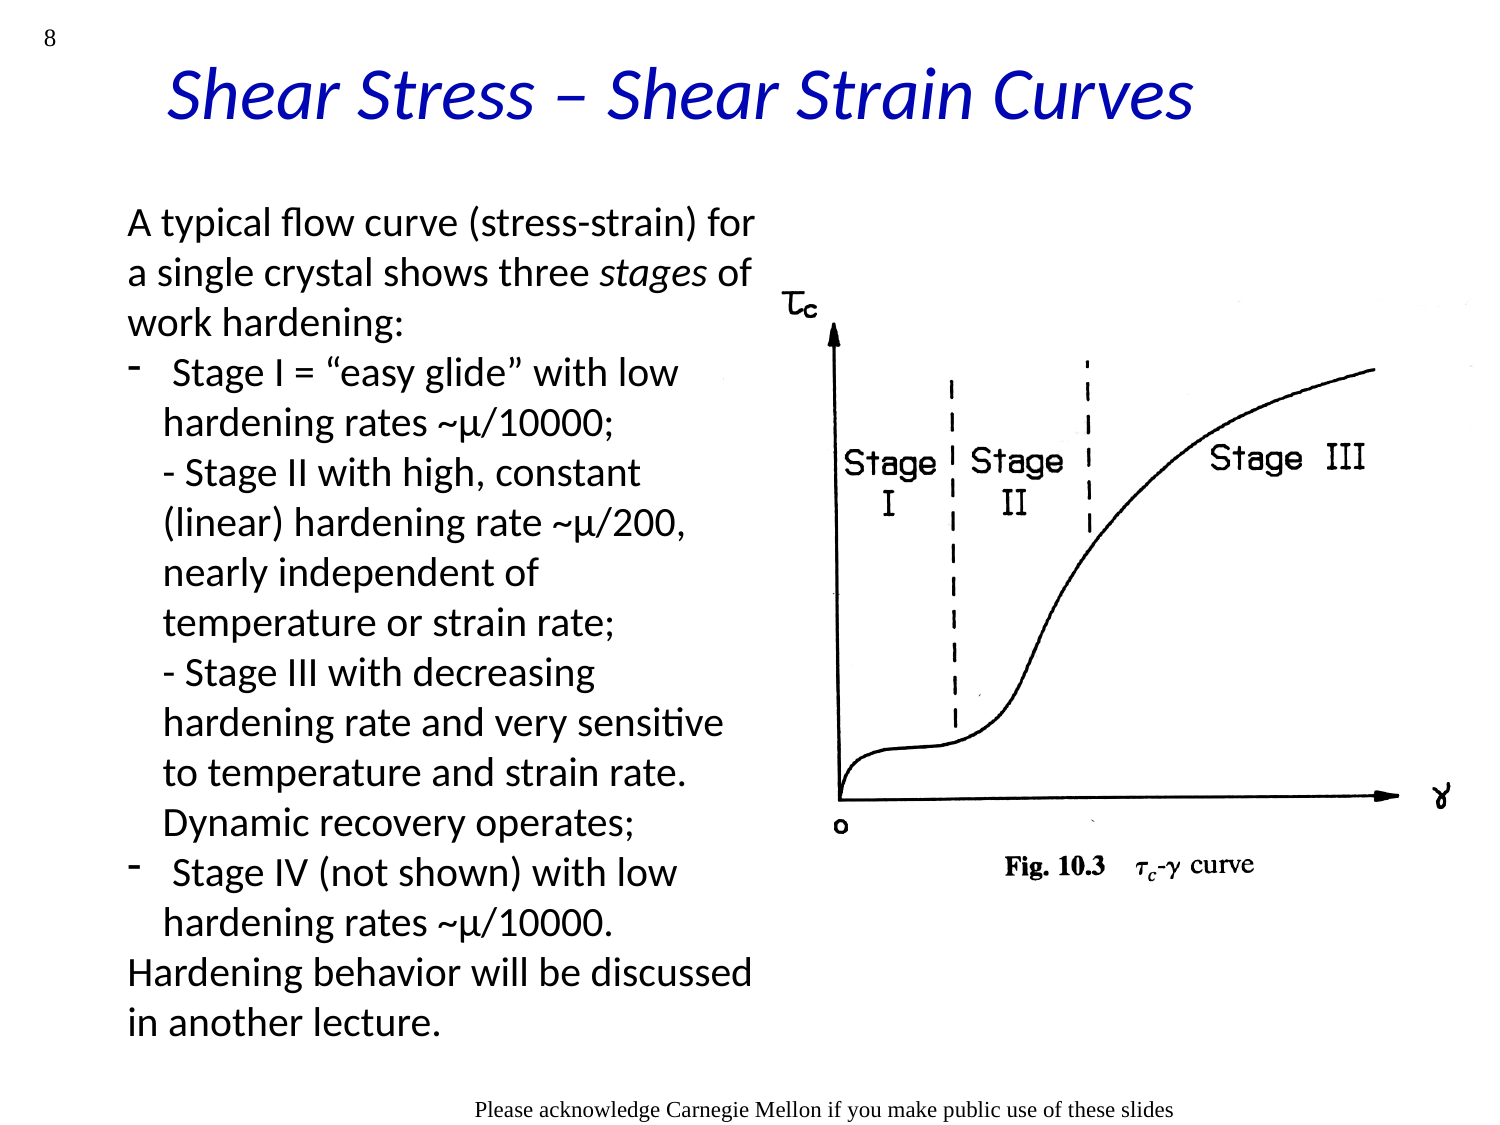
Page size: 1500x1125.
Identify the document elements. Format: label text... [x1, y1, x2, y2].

slide_number 8 [8, 13, 72, 52]
picture [699, 249, 1476, 927]
text_box Shear Stress – Shear Strain Curves [153, 37, 1211, 143]
footer Please acknowledge Carnegie Mellon if you make public use of these slides [362, 1087, 1288, 1125]
text_box A typical flow curve (stress-strain) for a single crystal shows three stages of work hardening: Stage I = “easy glide” with low hardening rates ~µ/10000; - Stage II with high, constant (linear) hardening rate ~µ/200, nearly independent of temperature or strain rate; - Stage III with decreasing hardening rate and very sensitive to temperature and strain rate. Dynamic recovery operates; Stage IV (not shown) with low hardening rates ~µ/10000. Hardening behavior will be discussed in another lecture. [112, 187, 775, 1053]
